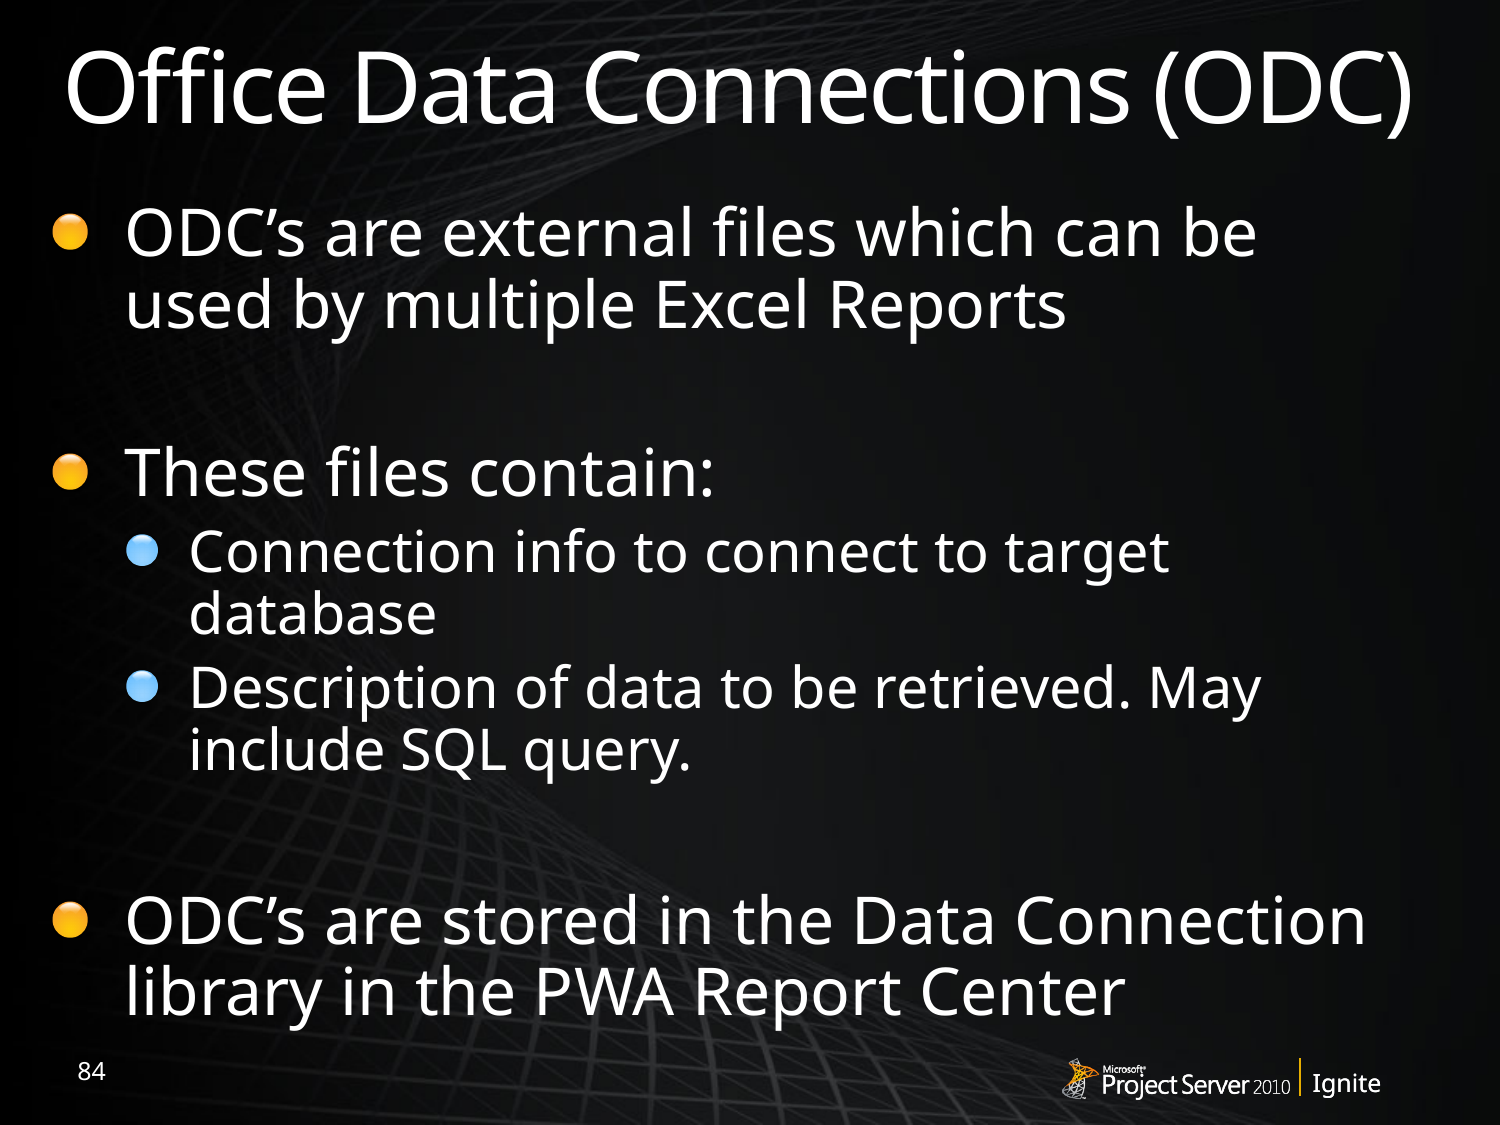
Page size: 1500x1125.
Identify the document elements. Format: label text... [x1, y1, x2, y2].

list ODC’s are external files which can be used by multiple Excel Reports These files contain: Connection info to connect to target database Description of data to be retrieved. May include SQL query. ODC’s are stored in the Data Connection library in the PWA Report Center [50, 200, 1425, 1038]
slide_number 84 [62, 1042, 413, 1103]
title Office Data Connections (ODC) [62, 37, 1438, 147]
picture [0, 0, 1500, 1125]
